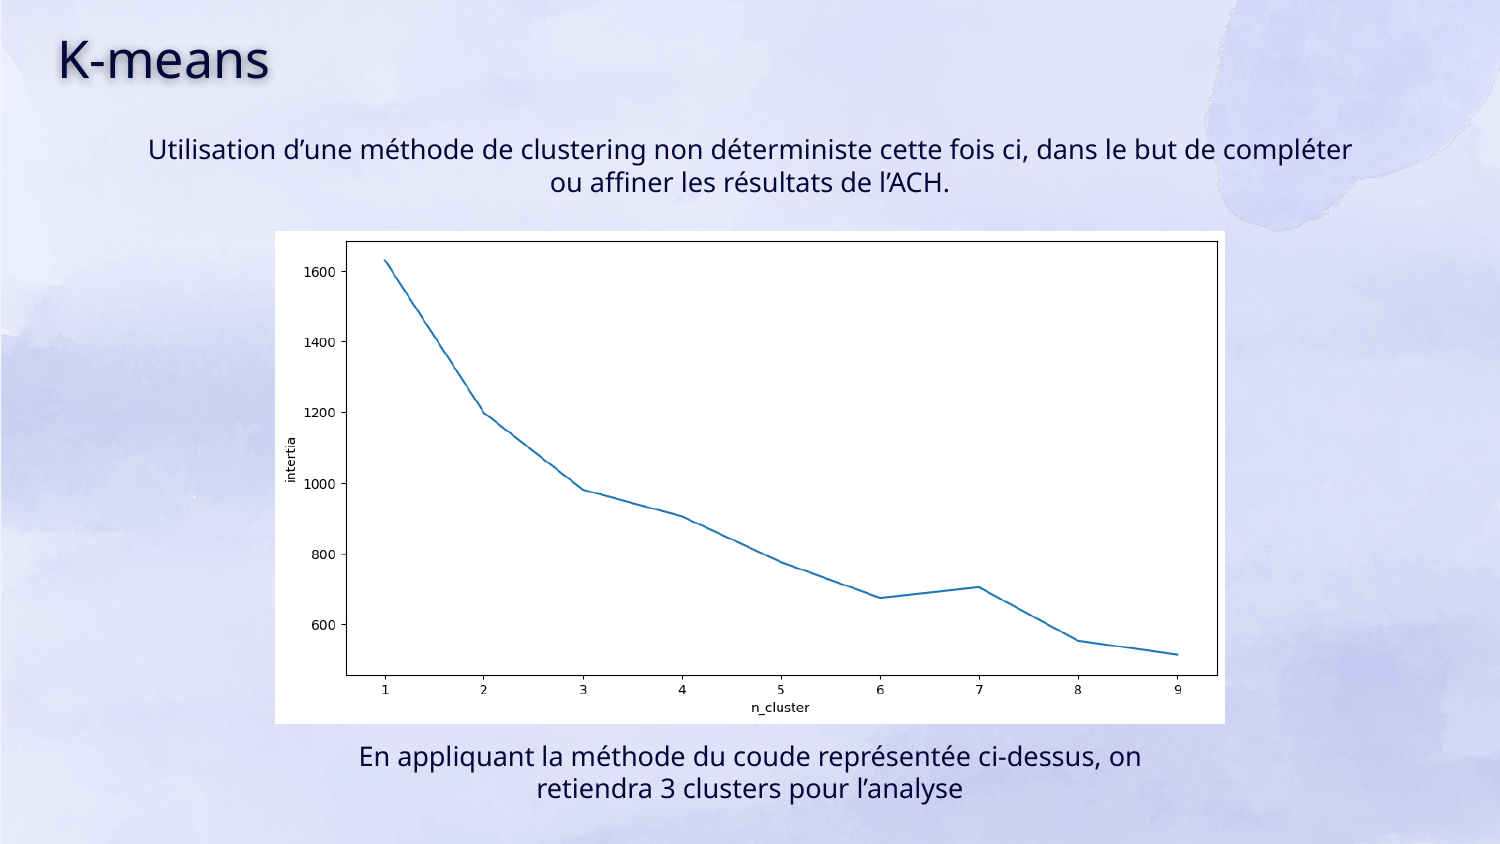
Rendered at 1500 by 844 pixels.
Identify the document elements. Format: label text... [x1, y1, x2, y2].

picture [275, 231, 1225, 724]
text_box En appliquant la méthode du coude représentée ci-dessus, on retiendra 3 clusters pour l’analyse [314, 732, 1186, 819]
list Utilisation d’une méthode de clustering non déterministe cette fois ci, dans le but de compléter ou affiner les résultats de l’ACH. [114, 117, 1385, 271]
title K-means [42, 9, 1307, 104]
